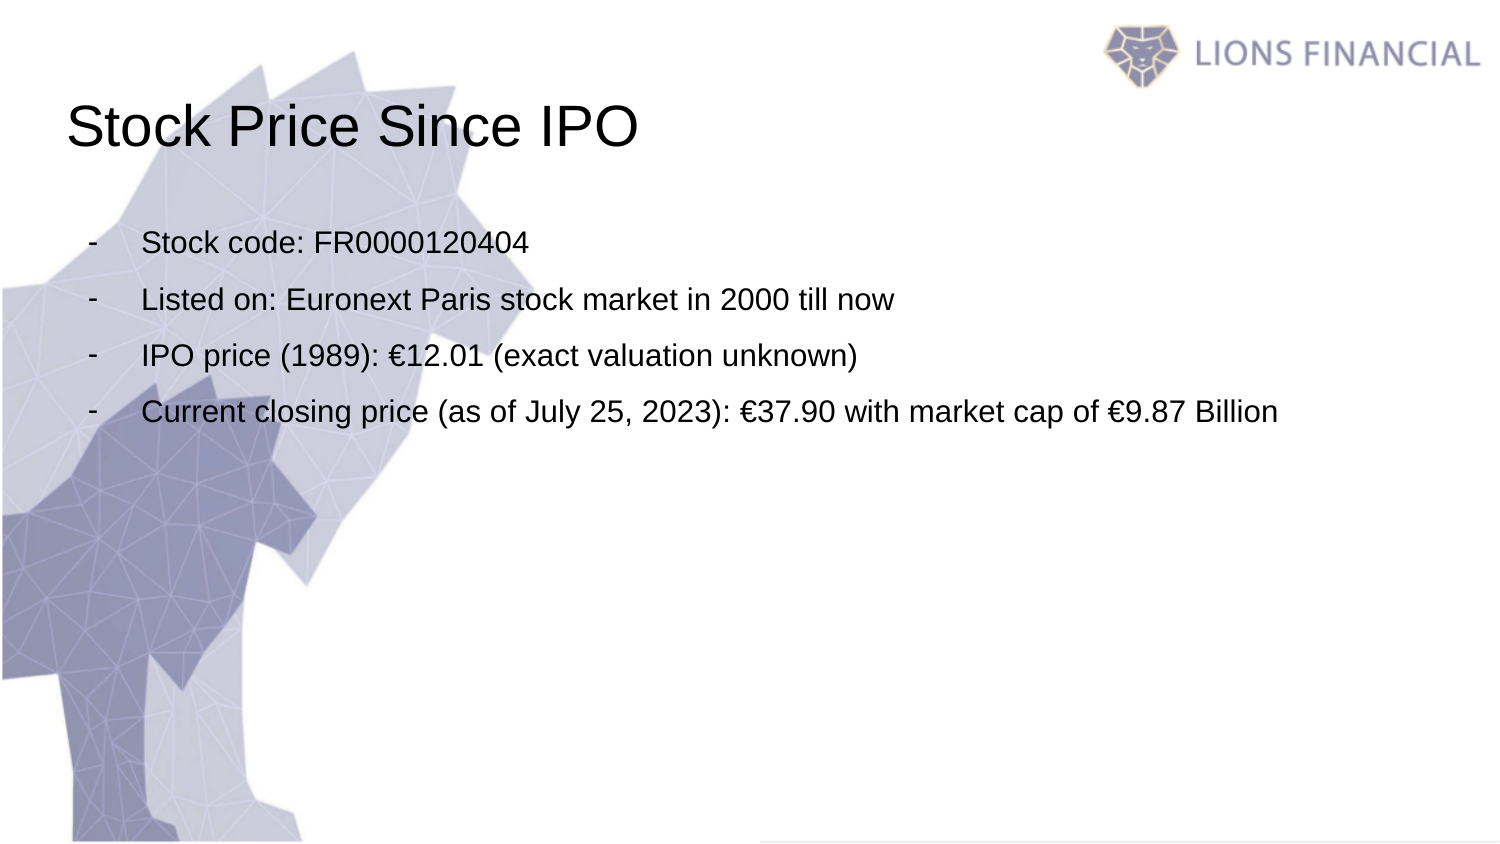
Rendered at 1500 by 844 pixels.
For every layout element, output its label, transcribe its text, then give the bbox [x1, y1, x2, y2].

list Stock code: FR0000120404 Listed on: Euronext Paris stock market in 2000 till now IPO price (1989): €12.01 (exact valuation unknown) Current closing price (as of July 25, 2023): €37.90 with market cap of €9.87 Billion [51, 189, 1449, 750]
title Stock Price Since IPO [51, 72, 1449, 167]
picture [0, 0, 1500, 844]
